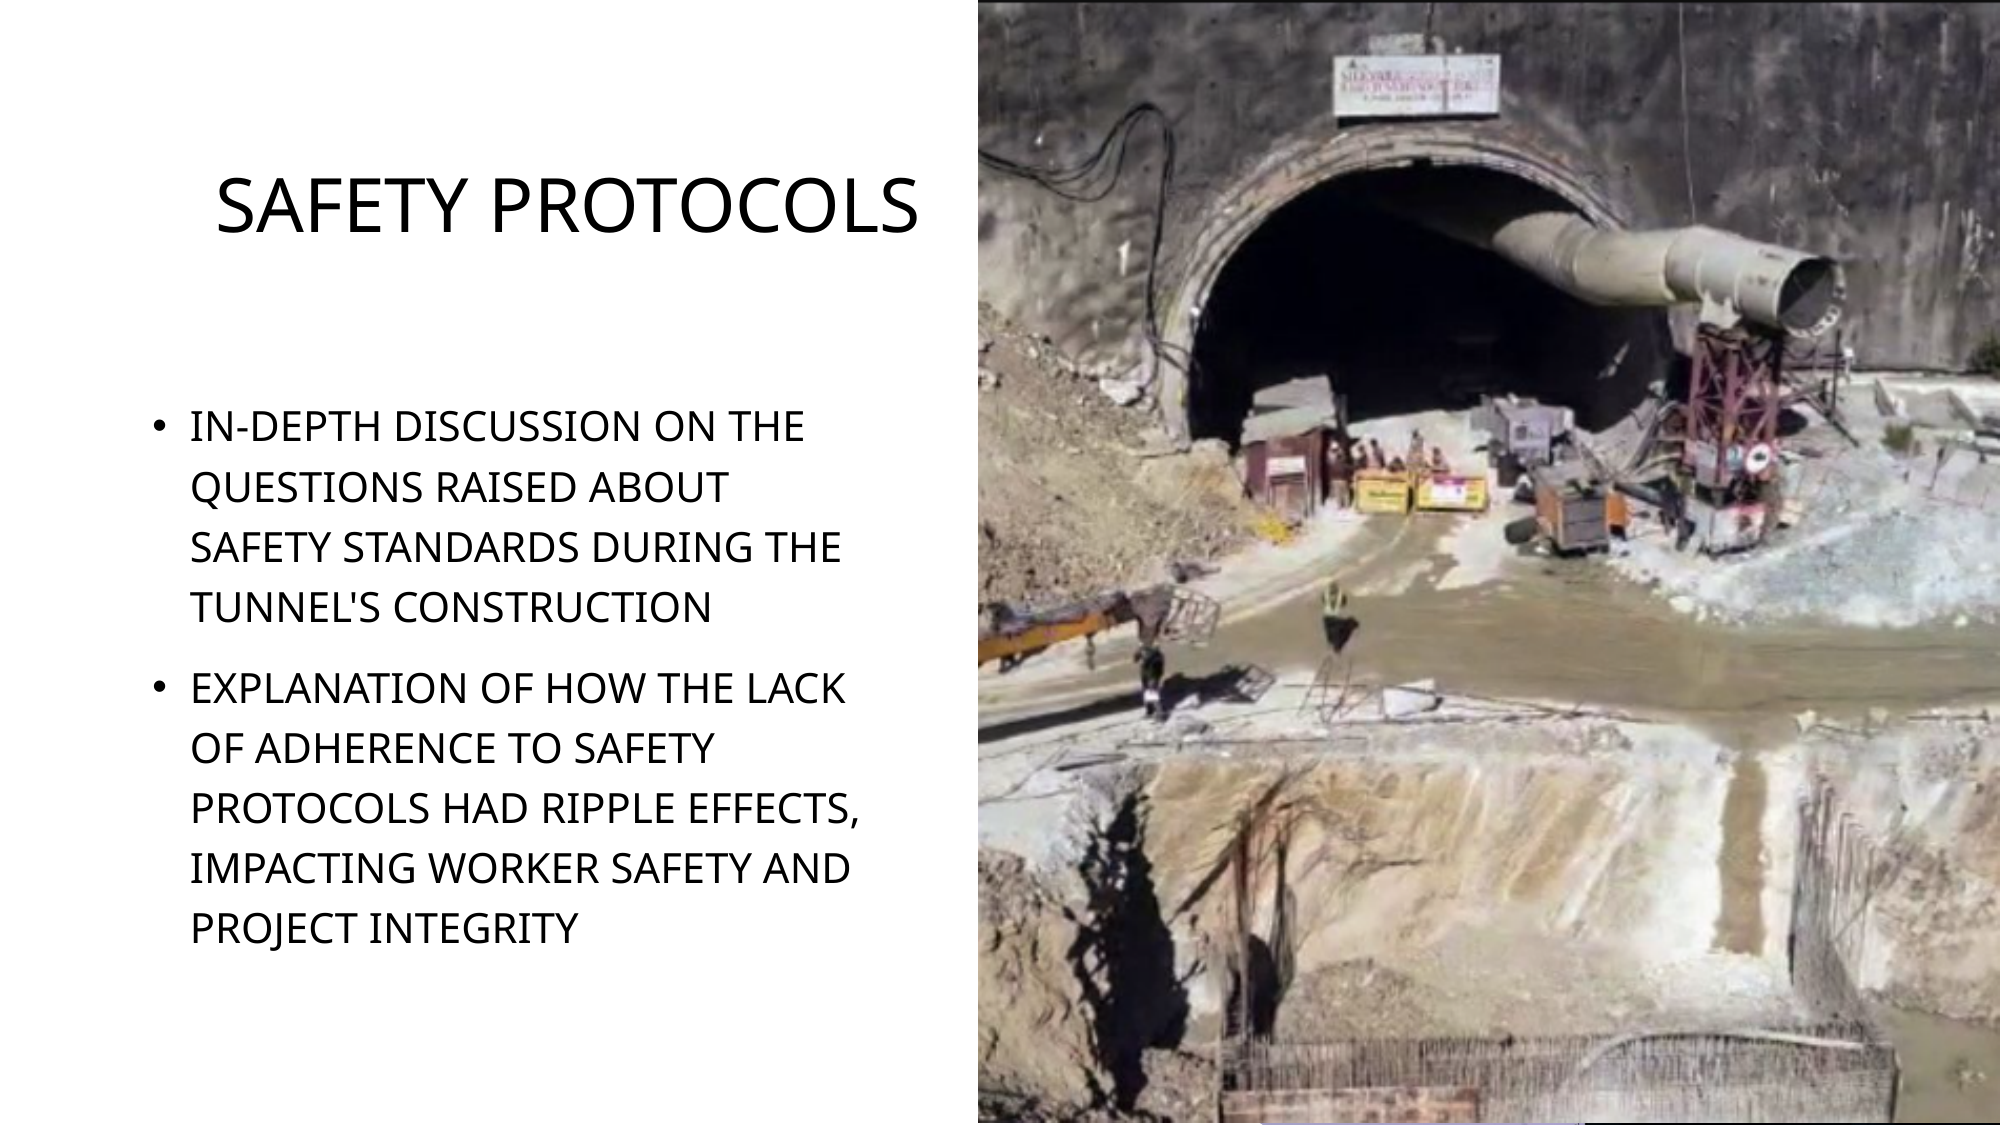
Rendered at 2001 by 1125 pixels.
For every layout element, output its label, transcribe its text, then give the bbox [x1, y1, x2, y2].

list In-depth discussion on the questions raised about safety standards during the tunnel's construction Explanation of how the lack of adherence to safety protocols had ripple effects, impacting worker safety and project integrity [137, 382, 896, 1014]
picture [0, 0, 2000, 1125]
title Safety Protocols [137, 59, 972, 357]
